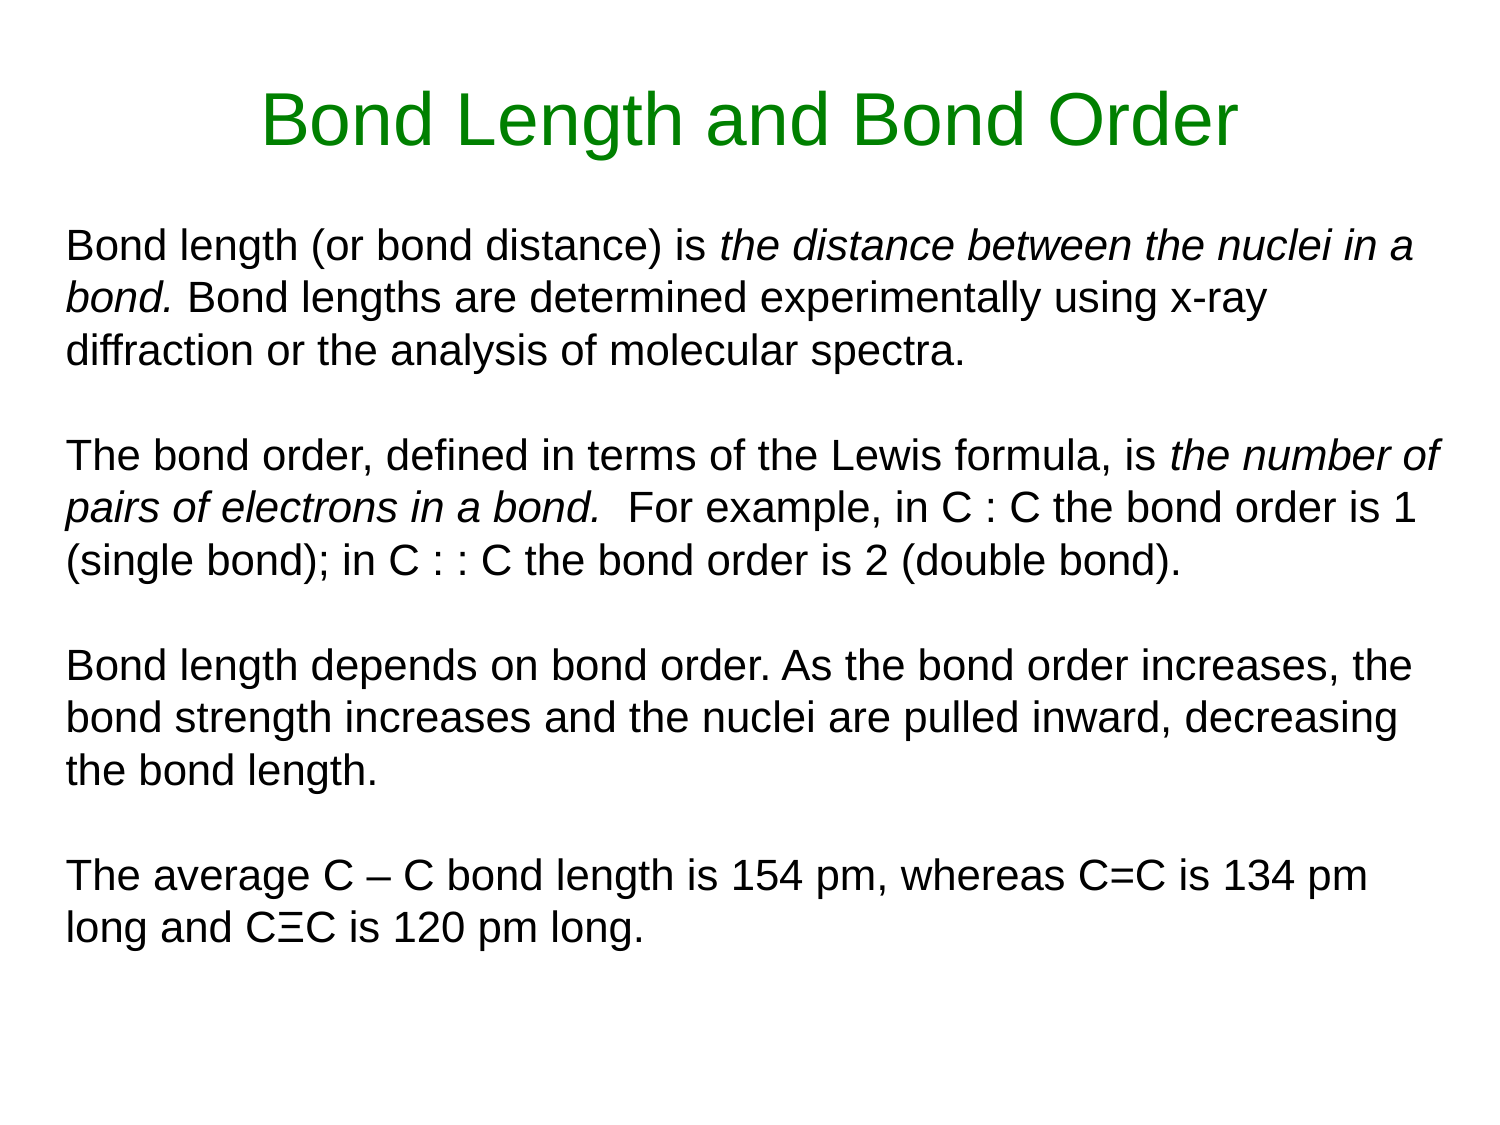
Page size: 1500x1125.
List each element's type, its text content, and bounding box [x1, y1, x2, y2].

text_box Bond length (or bond distance) is the distance between the nuclei in a bond. Bond lengths are determined experimentally using x-ray diffraction or the analysis of molecular spectra. The bond order, defined in terms of the Lewis formula, is the number of pairs of electrons in a bond. For example, in C : C the bond order is 1 (single bond); in C : : C the bond order is 2 (double bond). Bond length depends on bond order. As the bond order increases, the bond strength increases and the nuclei are pulled inward, decreasing the bond length. The average C – C bond length is 154 pm, whereas C=C is 134 pm long and CΞC is 120 pm long. [50, 208, 1463, 959]
title Bond Length and Bond Order [75, 21, 1425, 208]
